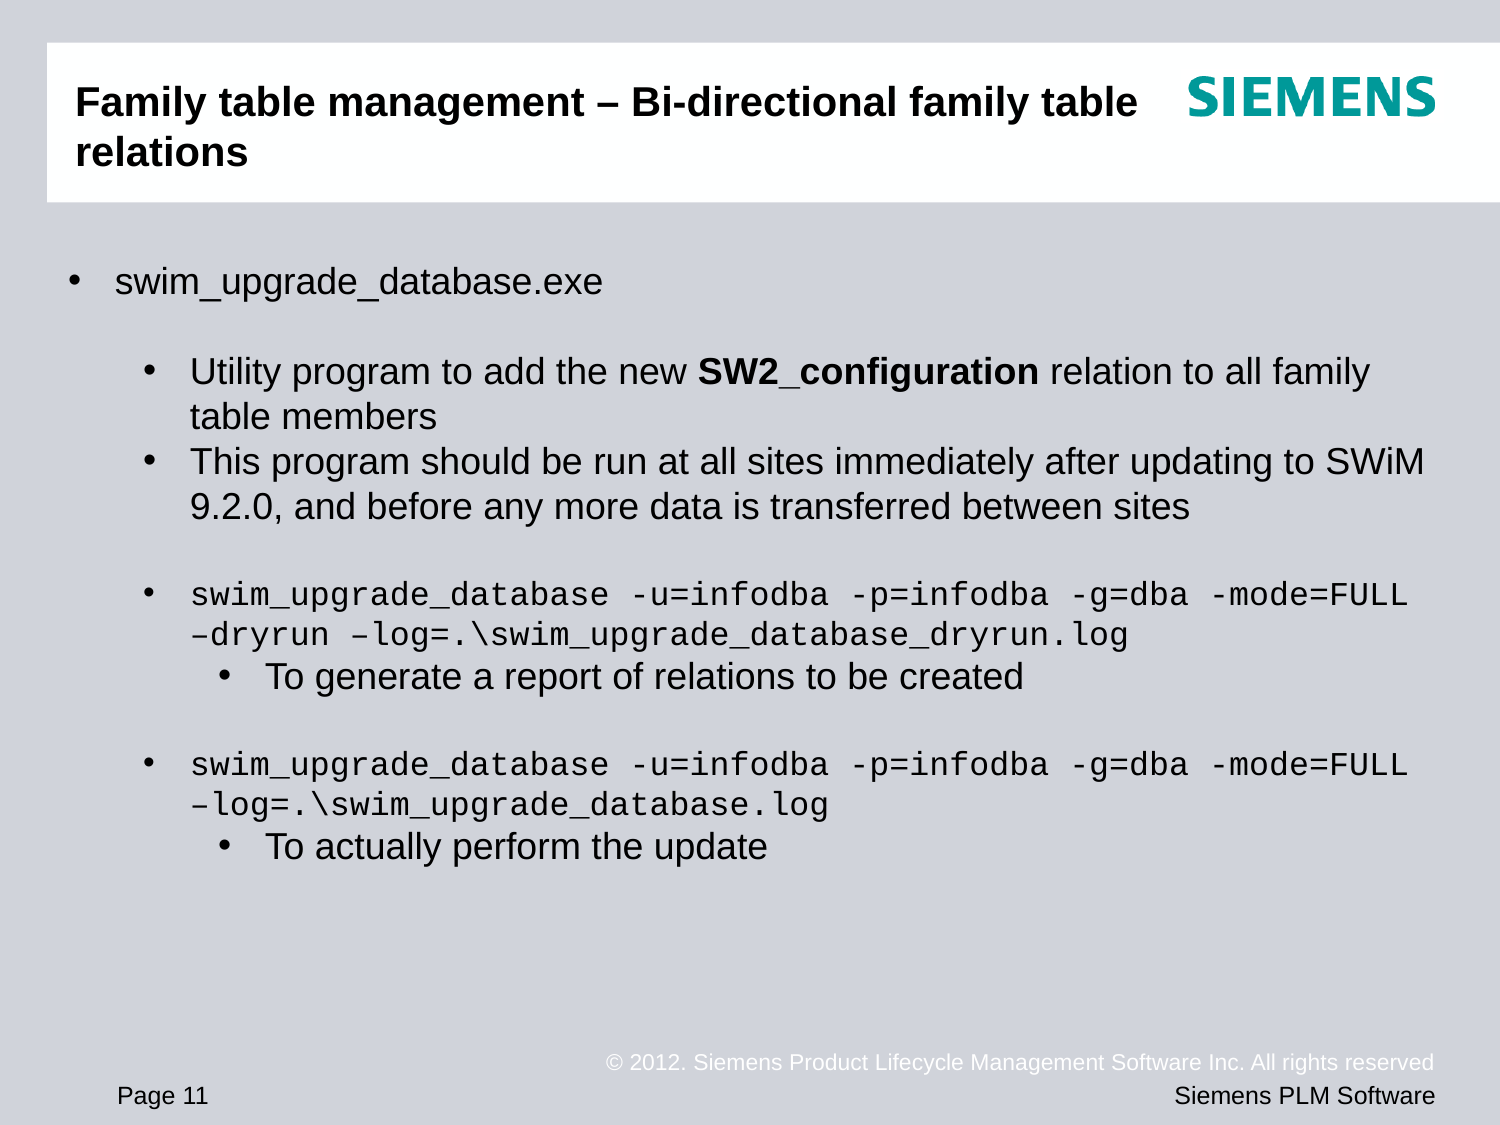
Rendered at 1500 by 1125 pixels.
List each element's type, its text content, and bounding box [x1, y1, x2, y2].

text_box swim_upgrade_database.exe Utility program to add the new SW2_configuration relation to all family table members This program should be run at all sites immediately after updating to SWiM 9.2.0, and before any more data is transferred between sites swim_upgrade_database -u=infodba -p=infodba -g=dba -mode=FULL –dryrun –log=.\swim_upgrade_database_dryrun.log To generate a report of relations to be created swim_upgrade_database -u=infodba -p=infodba -g=dba -mode=FULL –log=.\swim_upgrade_database.log To actually perform the update [53, 249, 1441, 1000]
title Family table management – Bi-directional family table relations [74, 44, 1188, 176]
picture [1188, 69, 1444, 123]
